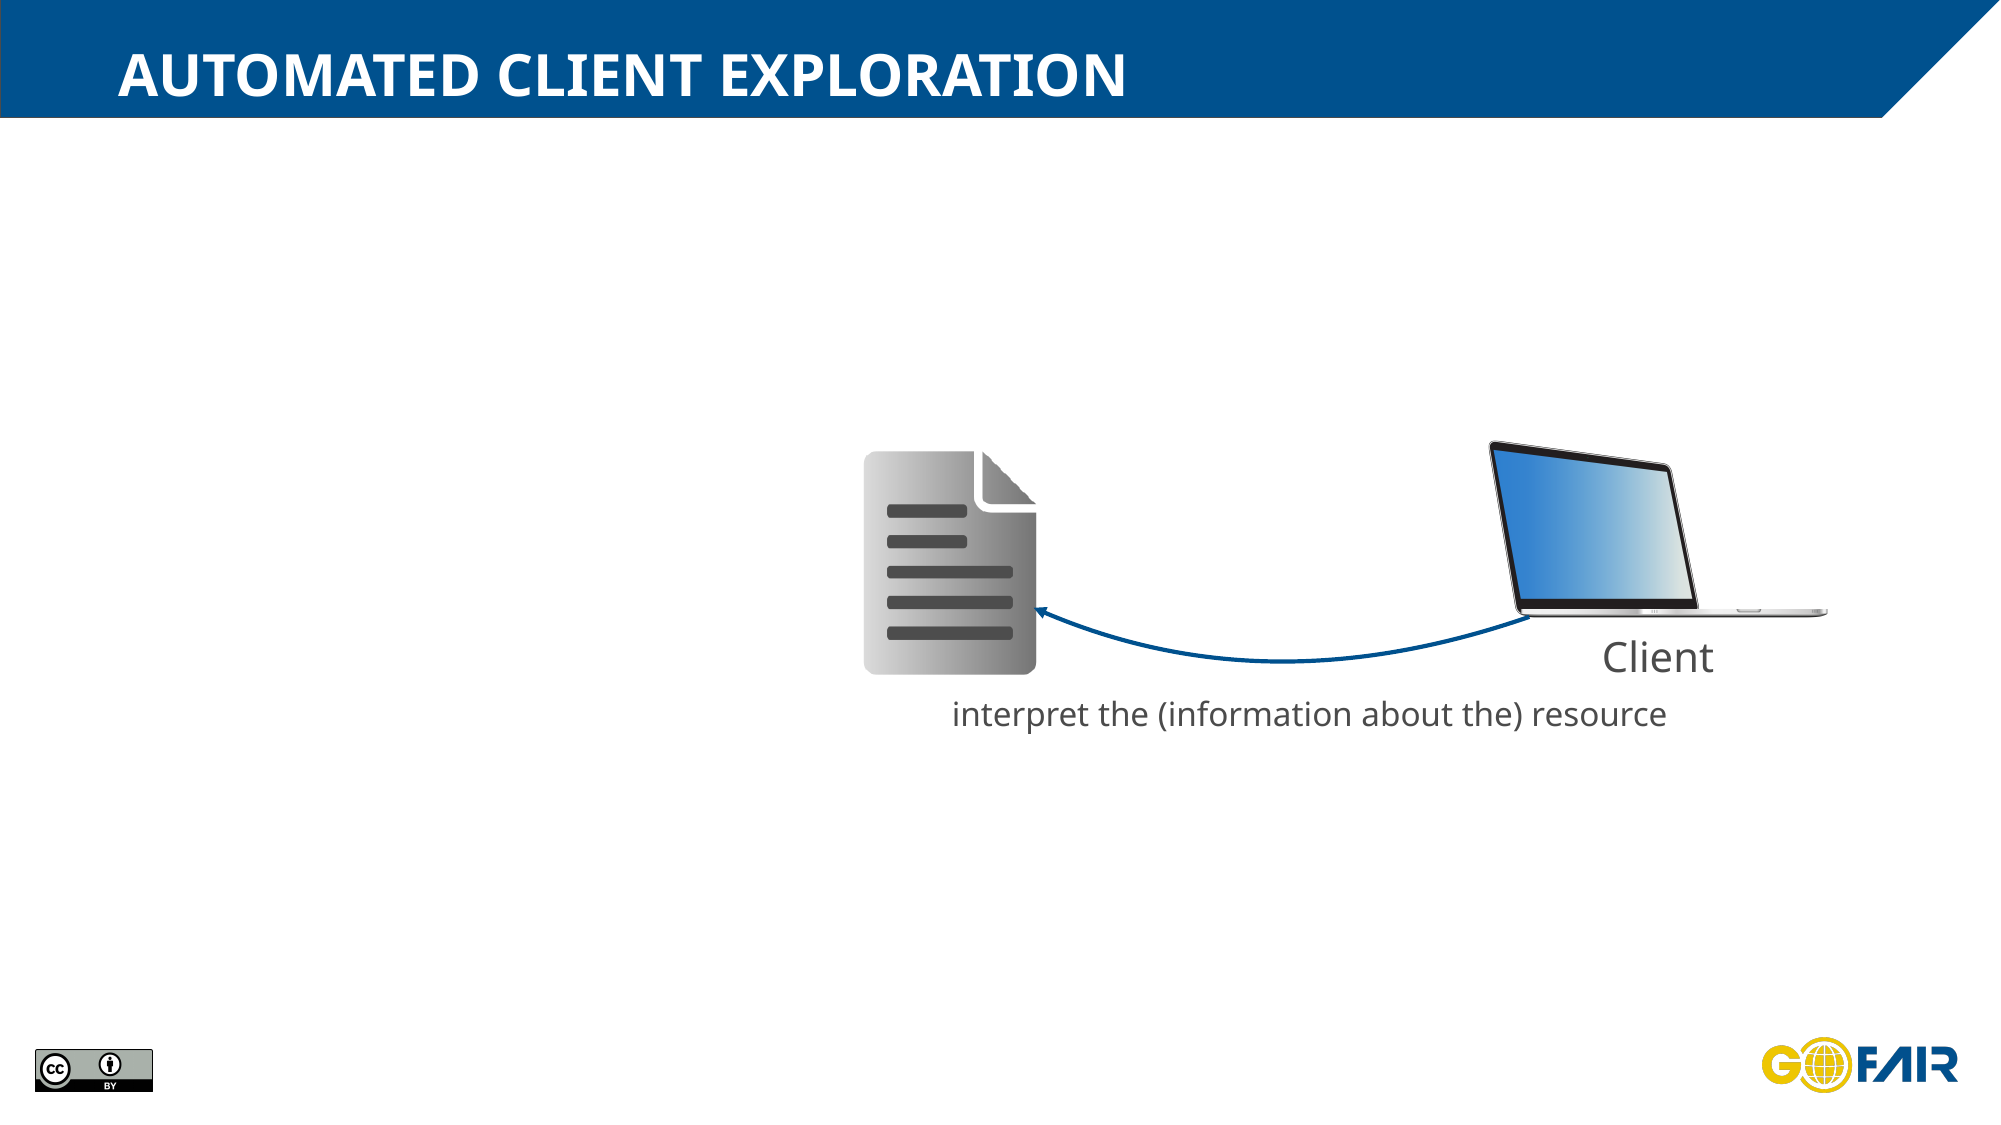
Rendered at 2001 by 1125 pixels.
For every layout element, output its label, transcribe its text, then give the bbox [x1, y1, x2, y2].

picture [35, 1049, 153, 1092]
picture [813, 427, 1085, 698]
picture [1762, 1037, 1958, 1093]
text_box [1486, 438, 1830, 687]
title Automated client exploration [117, 36, 1883, 109]
text_box interpret the (information about the) resource [944, 686, 1676, 741]
text_box [1085, 608, 1486, 662]
